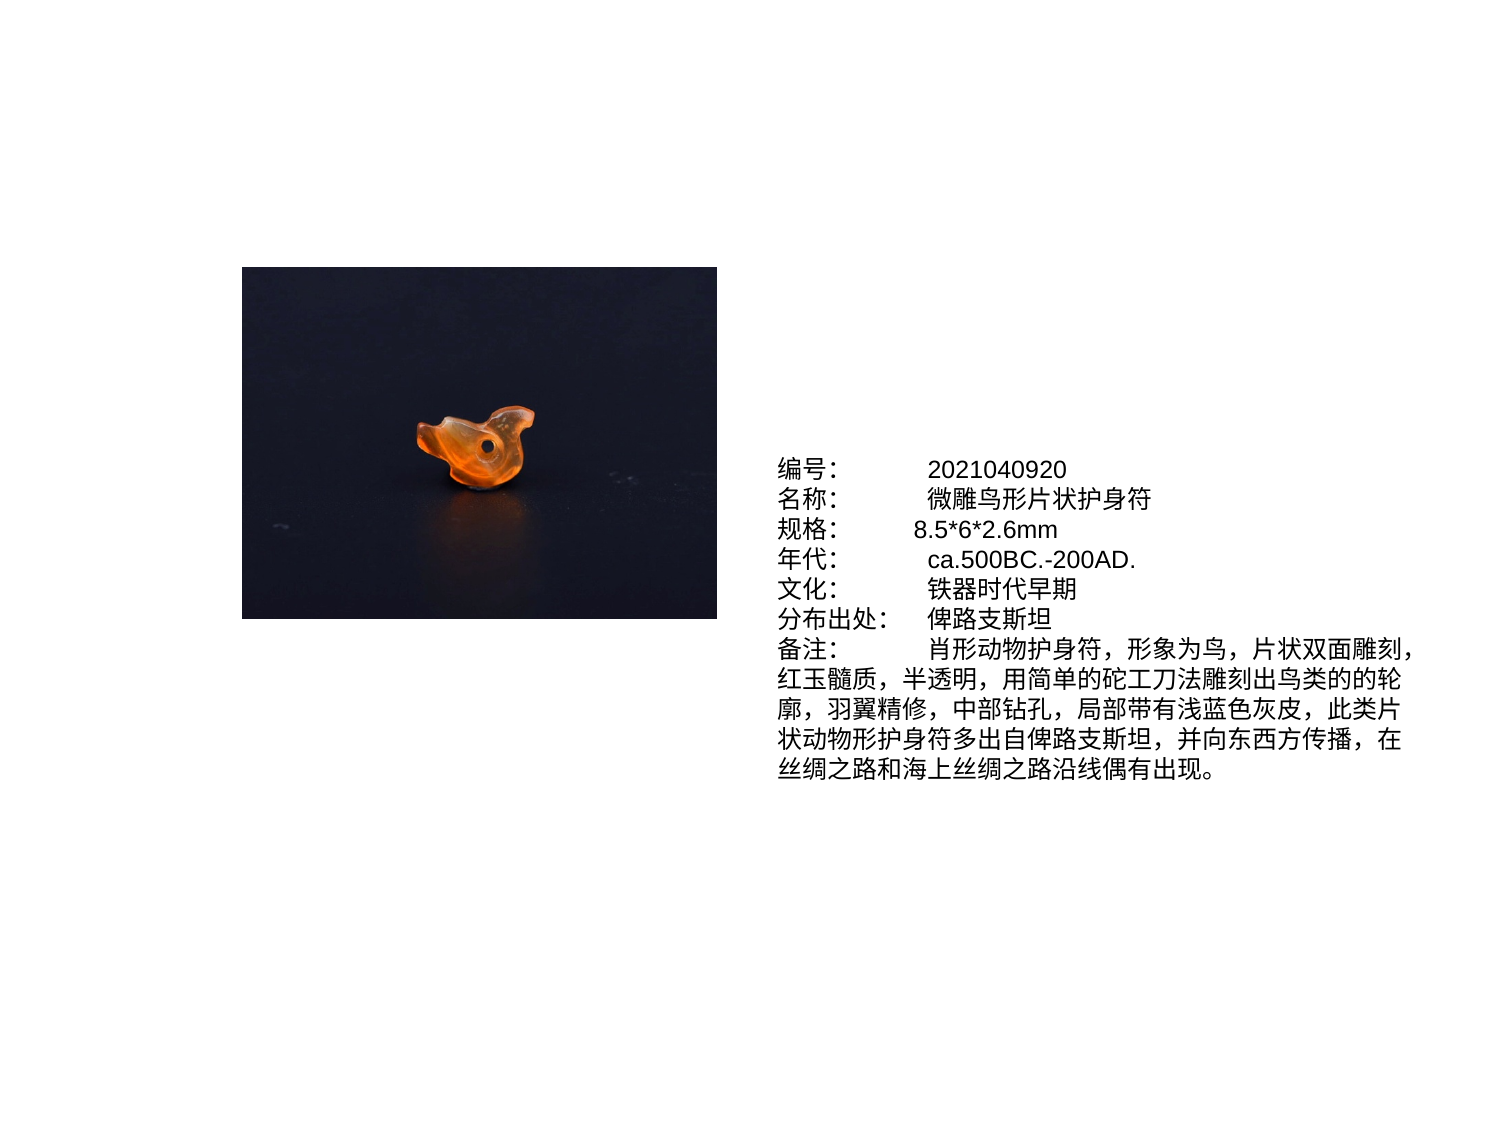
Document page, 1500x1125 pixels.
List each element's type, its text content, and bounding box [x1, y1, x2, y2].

list 编号： 2021040920 名称： 微雕鸟形片状护身符 规格： 8.5*6*2.6mm 年代： ca.500BC.-200AD. 文化： 铁器时代早期 分布出处： 俾路支斯坦 备注： 肖形动物护身符，形象为鸟，片状双面雕刻，红玉髓质，半透明，用简单的砣工刀法雕刻出鸟类的的轮廓，羽翼精修，中部钻孔，局部带有浅蓝色灰皮，此类片状动物形护身符多出自俾路支斯坦，并向东西方传播，在丝绸之路和海上丝绸之路沿线偶有出现。 [762, 262, 1426, 1006]
picture [241, 266, 717, 619]
